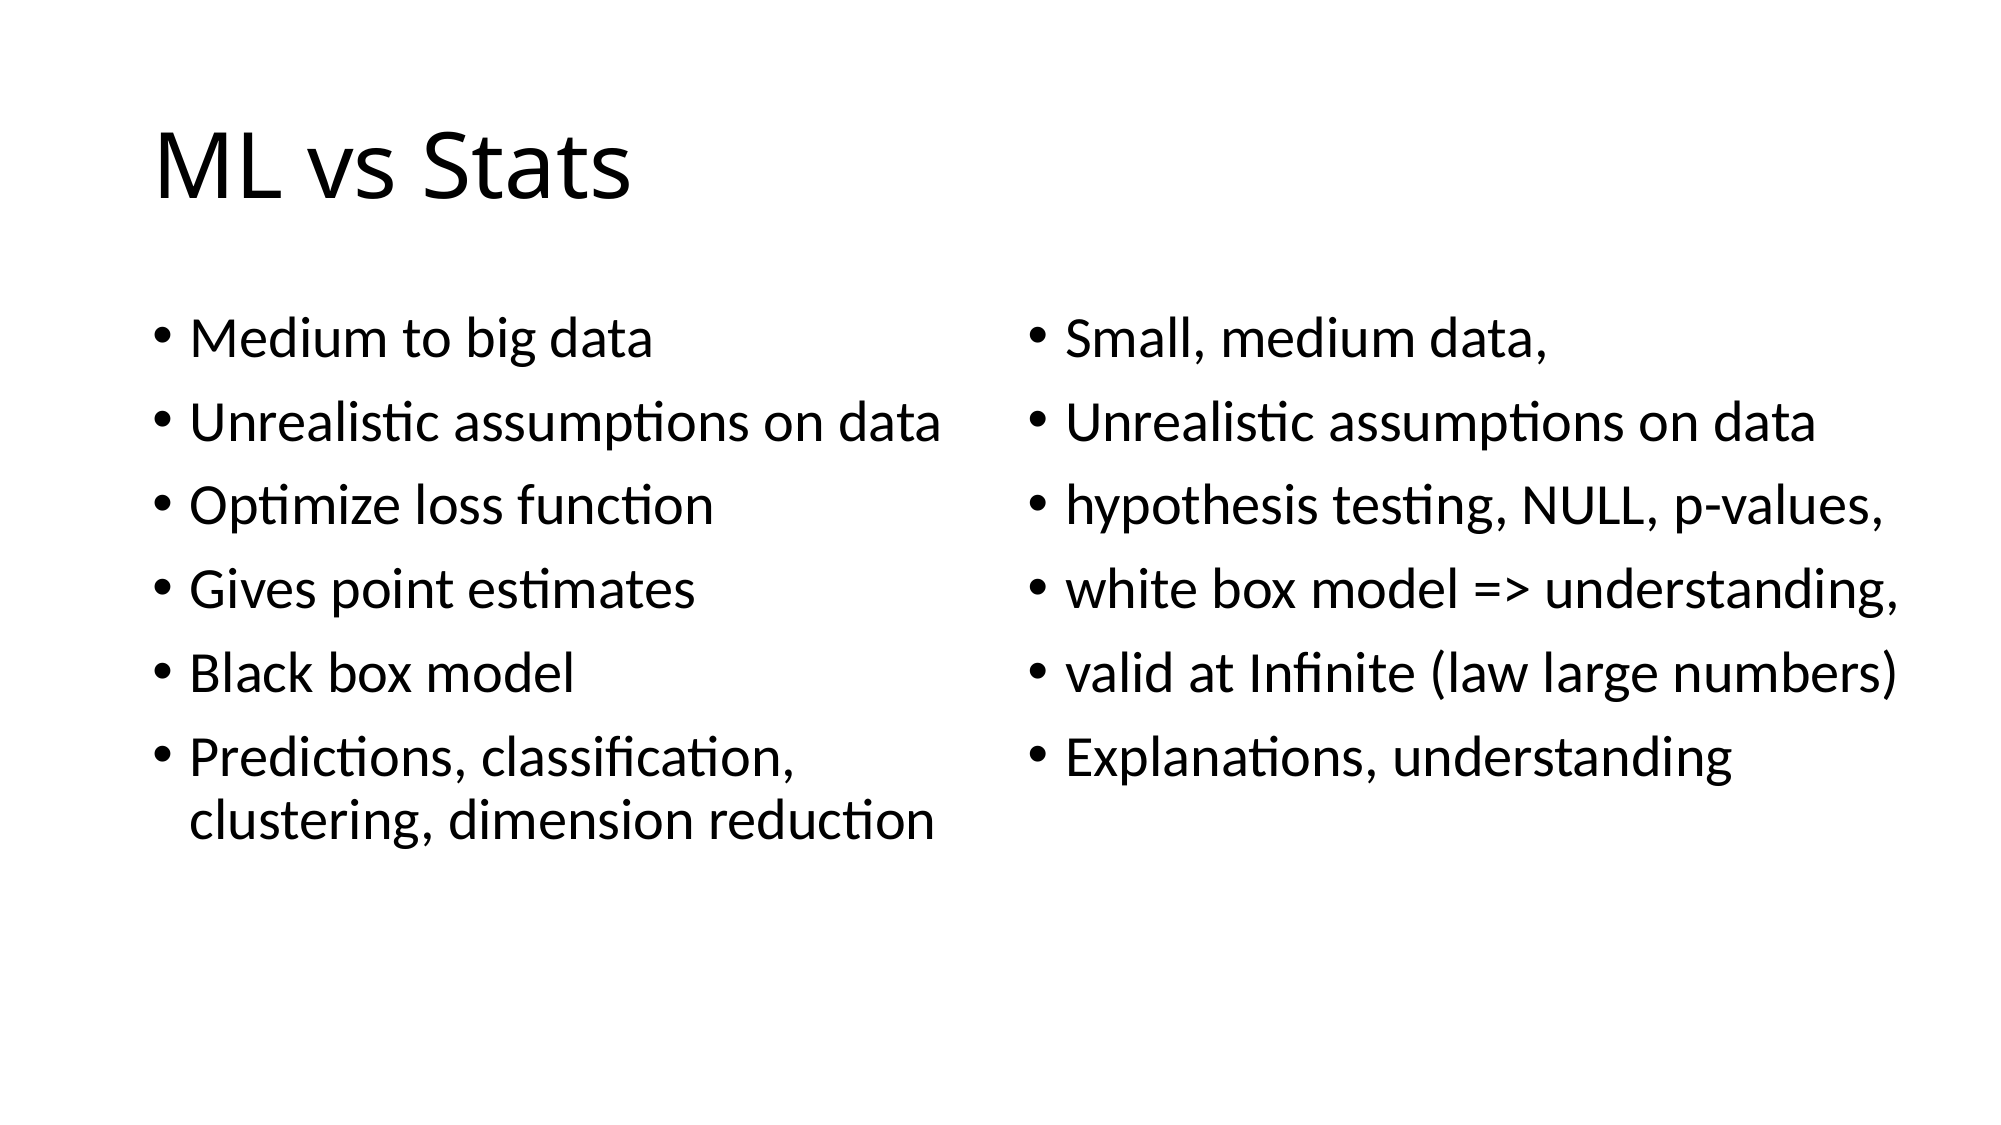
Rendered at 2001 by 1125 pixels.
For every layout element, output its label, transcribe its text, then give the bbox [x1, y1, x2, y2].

list Medium to big data Unrealistic assumptions on data Optimize loss function Gives point estimates Black box model Predictions, classification, clustering, dimension reduction [137, 299, 988, 1014]
title ML vs Stats [137, 59, 1863, 278]
list Small, medium data, Unrealistic assumptions on data hypothesis testing, NULL, p-values, white box model => understanding, valid at Infinite (law large numbers) Explanations, understanding [1012, 299, 1956, 1014]
